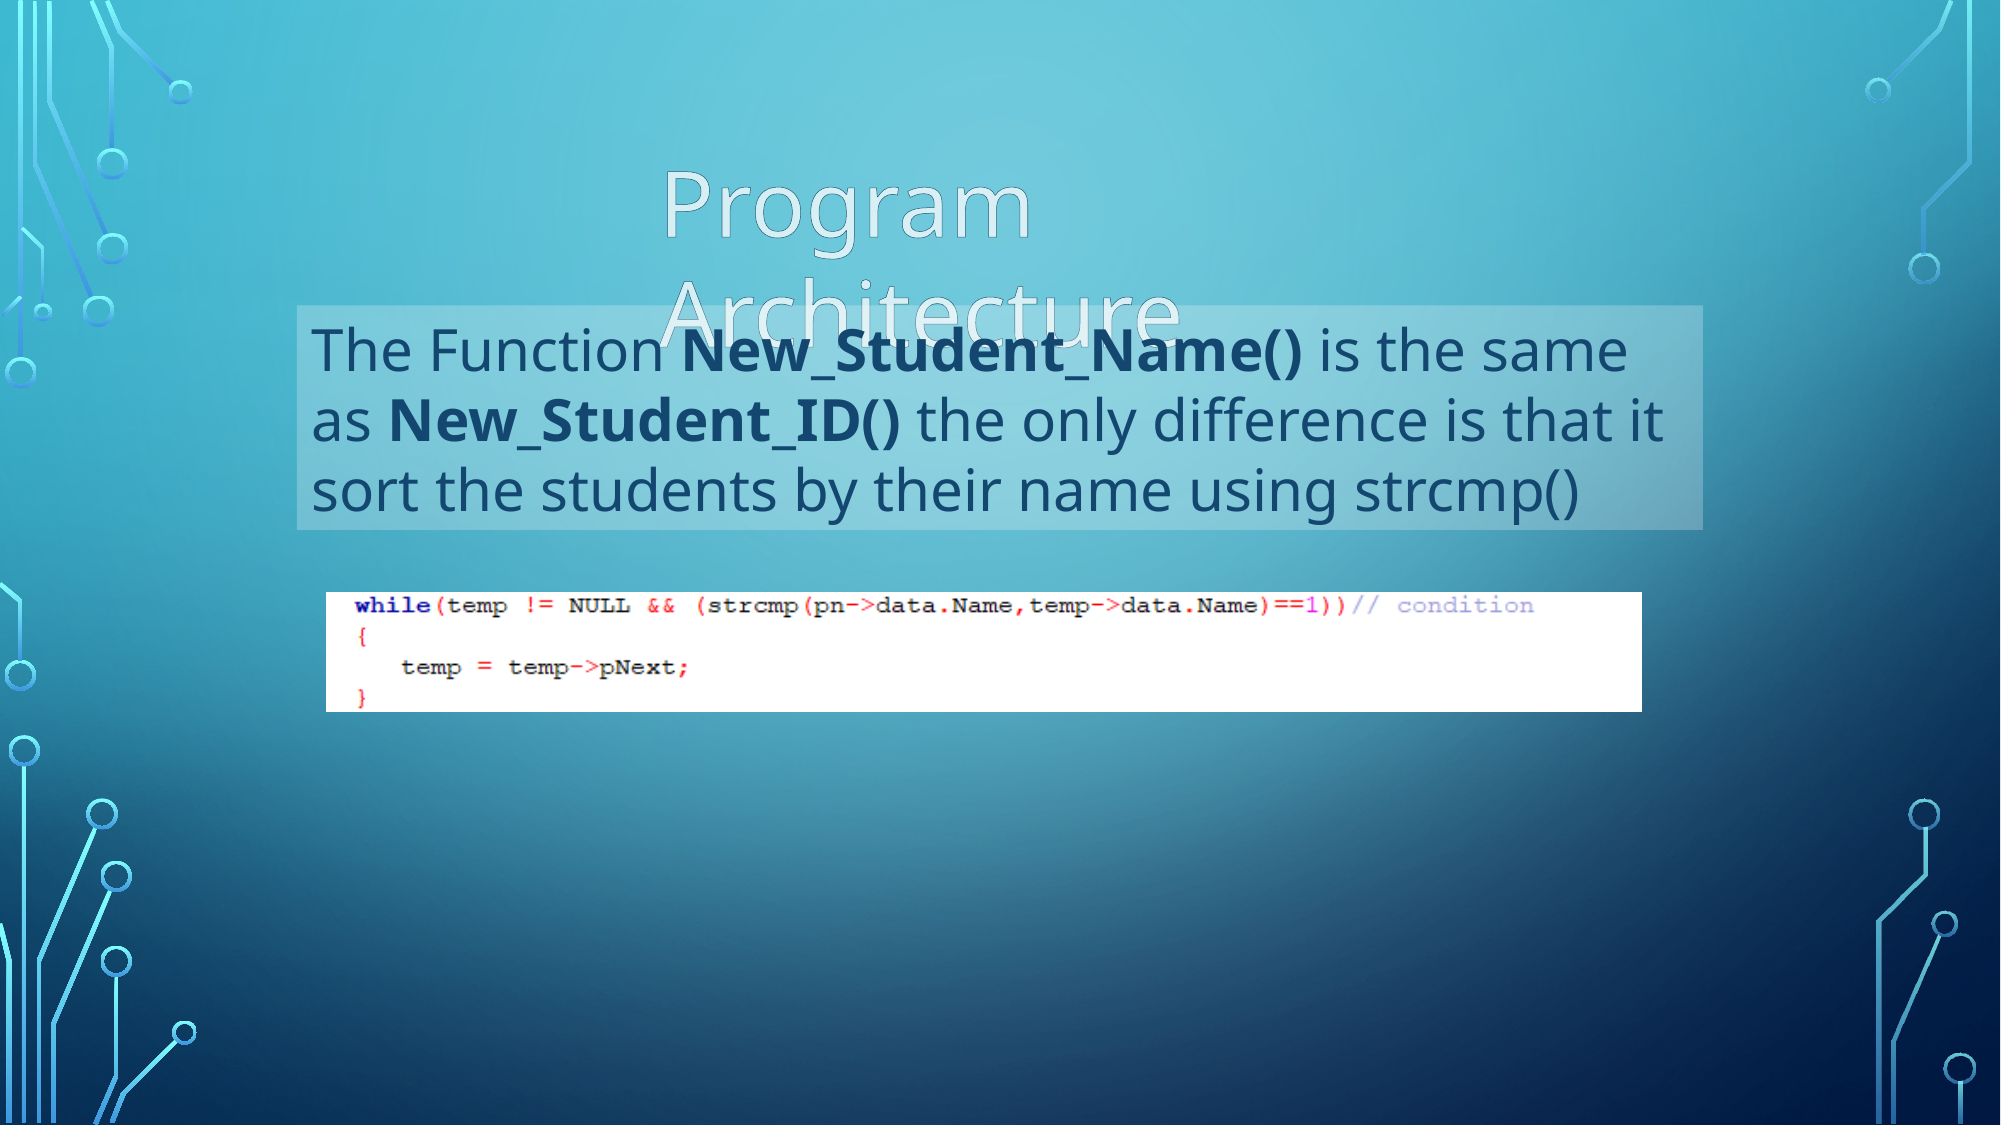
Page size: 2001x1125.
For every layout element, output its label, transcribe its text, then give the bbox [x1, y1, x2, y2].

text_box The Function New_Student_Name() is the same as New_Student_ID() the only difference is that it sort the students by their name using strcmp() [296, 305, 1703, 530]
picture [326, 592, 1642, 712]
text_box Program Architecture [644, 138, 1558, 305]
